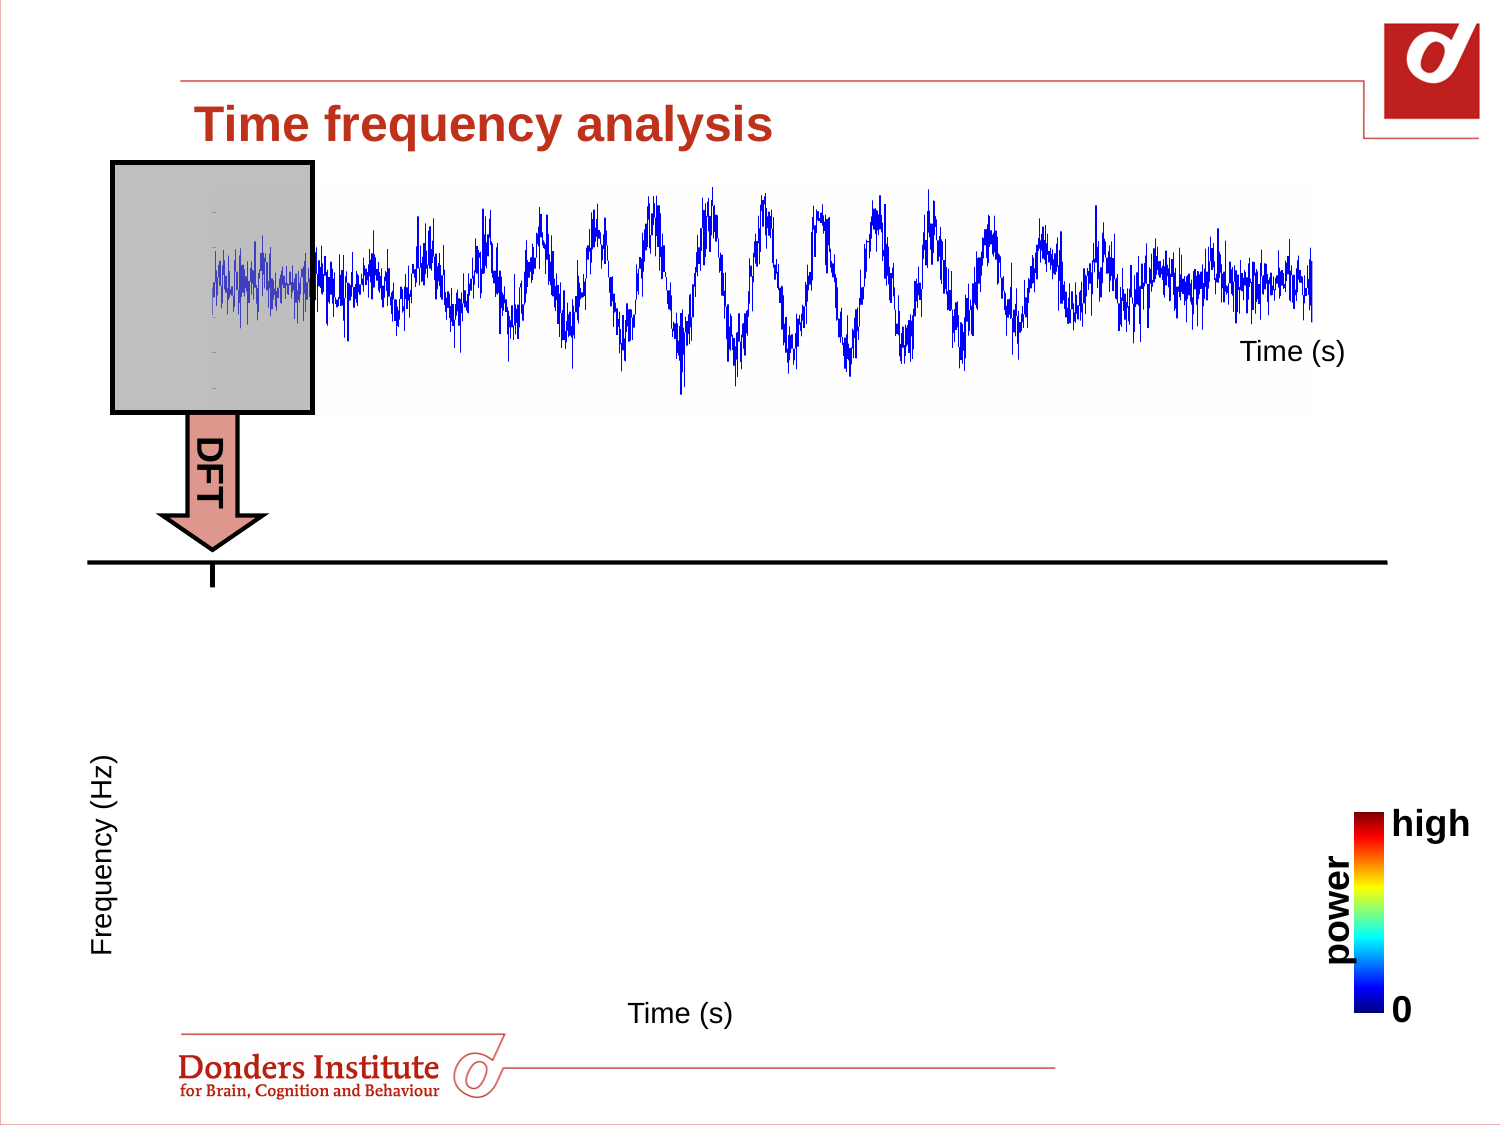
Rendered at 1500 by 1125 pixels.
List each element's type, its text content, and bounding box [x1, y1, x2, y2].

text_box Time (s) [1316, 324, 1450, 375]
text_box Time (s) [612, 987, 938, 1038]
text_box Frequency (Hz) [74, 571, 125, 972]
title Time frequency analysis [178, 99, 1446, 171]
picture [0, 0, 1500, 1125]
text_box DFT [162, 412, 263, 550]
text_box [112, 162, 313, 413]
text_box 0 [1345, 977, 1459, 1038]
text_box power [1303, 830, 1348, 993]
text_box high [1374, 791, 1488, 852]
